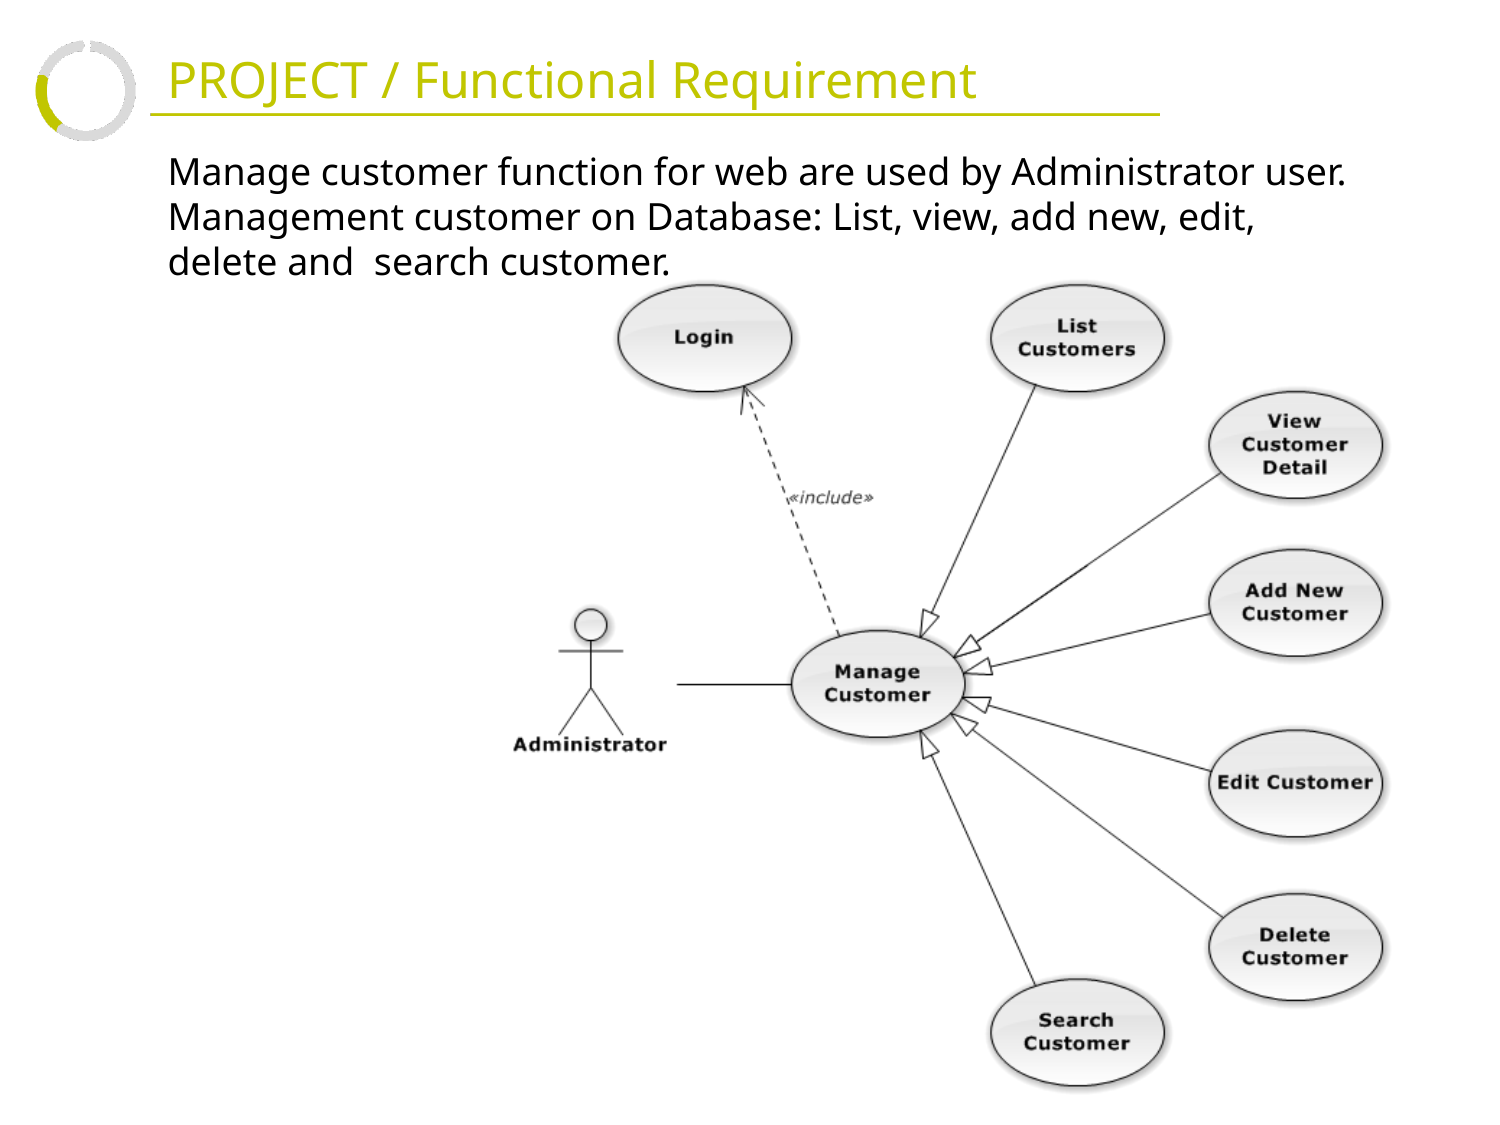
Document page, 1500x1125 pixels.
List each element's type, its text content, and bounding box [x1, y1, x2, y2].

picture [482, 263, 1405, 1108]
text_box Manage customer function for web are used by Administrator user. Management customer on Database: List, view, add new, edit, delete and search customer. [152, 140, 1371, 291]
picture [35, 40, 1160, 141]
